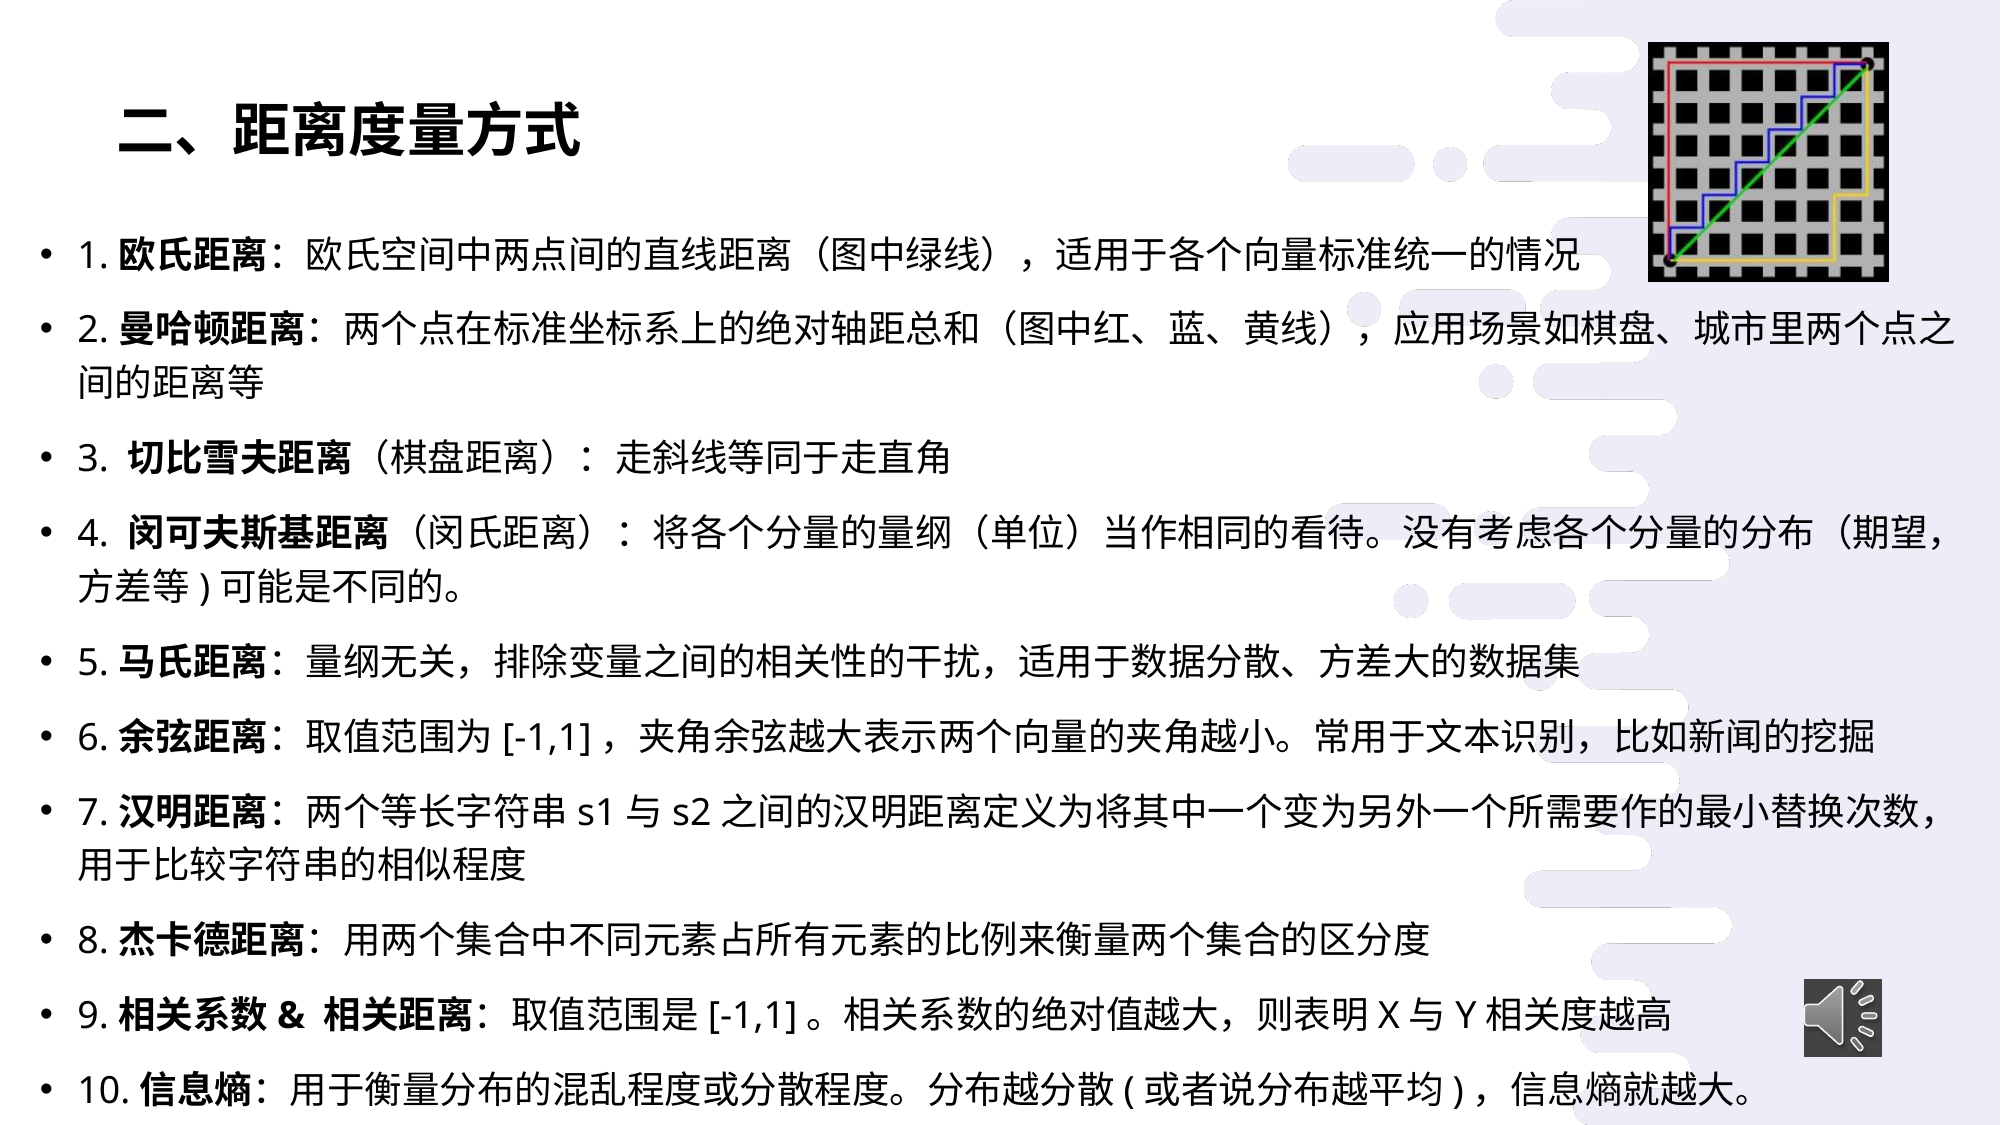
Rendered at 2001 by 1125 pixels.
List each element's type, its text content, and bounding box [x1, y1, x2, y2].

list 1.欧氏距离：欧氏空间中两点间的直线距离（图中绿线），适用于各个向量标准统一的情况 2.曼哈顿距离：两个点在标准坐标系上的绝对轴距总和（图中红、蓝、黄线），应用场景如棋盘、城市里两个点之间的距离等 3. 切比雪夫距离（棋盘距离）：走斜线等同于走直角 4. 闵可夫斯基距离（闵氏距离）：将各个分量的量纲（单位）当作相同的看待。没有考虑各个分量的分布（期望，方差等)可能是不同的。 5.马氏距离：量纲无关，排除变量之间的相关性的干扰，适用于数据分散、方差大的数据集 6.余弦距离：取值范围为[-1,1]，夹角余弦越大表示两个向量的夹角越小。常用于文本识别，比如新闻的挖掘 7.汉明距离：两个等长字符串s1与s2之间的汉明距离定义为将其中一个变为另外一个所需要作的最小替换次数，用于比较字符串的相似程度 8.杰卡德距离：用两个集合中不同元素占所有元素的比例来衡量两个集合的区分度 9.相关系数& 相关距离：取值范围是[-1,1]。相关系数的绝对值越大，则表明X与Y相关度越高 10.信息熵：用于衡量分布的混乱程度或分散程度。分布越分散(或者说分布越平均)，信息熵就越大。 [25, 214, 1978, 1125]
picture [1288, 0, 2000, 1125]
title 二、距离度量方式 [100, 24, 1826, 242]
picture [1802, 977, 1883, 1058]
